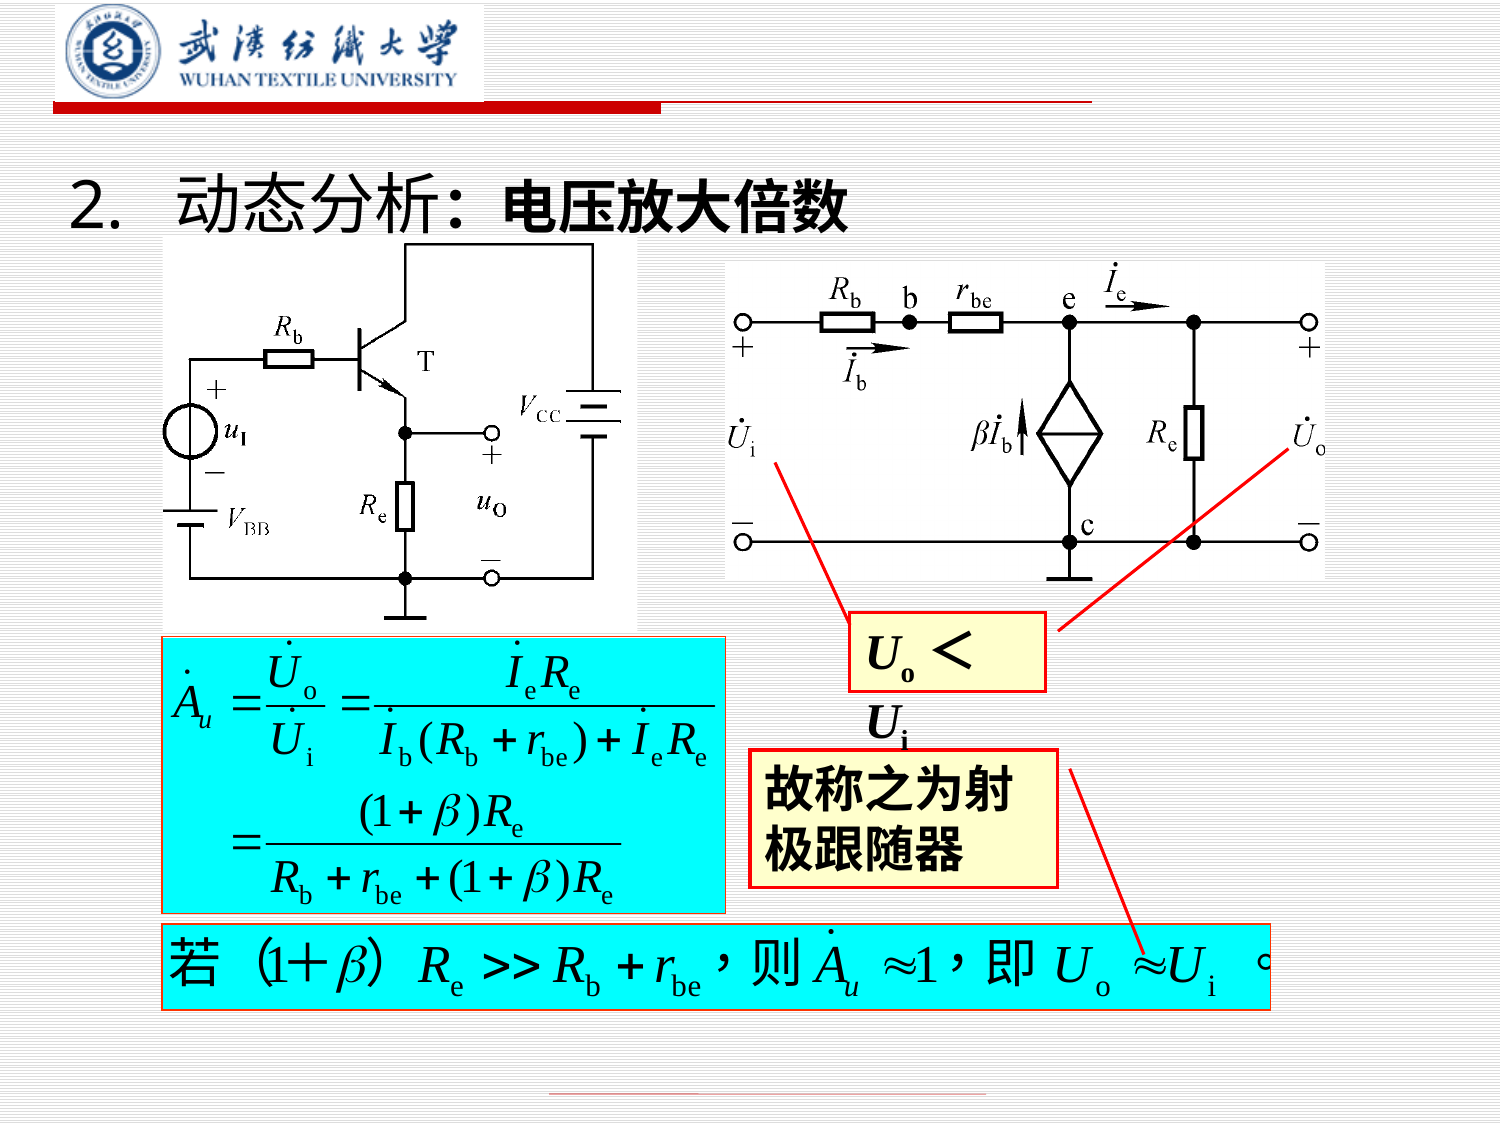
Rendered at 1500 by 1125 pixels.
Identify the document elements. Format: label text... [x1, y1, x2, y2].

title 2. 动态分析：电压放大倍数 [52, 136, 1358, 250]
picture [162, 237, 638, 632]
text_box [162, 924, 1270, 1010]
text_box 故称之为射极跟随器 [750, 749, 1058, 888]
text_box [724, 262, 1326, 581]
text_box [774, 462, 1046, 692]
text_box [162, 637, 726, 913]
picture [55, 4, 484, 102]
